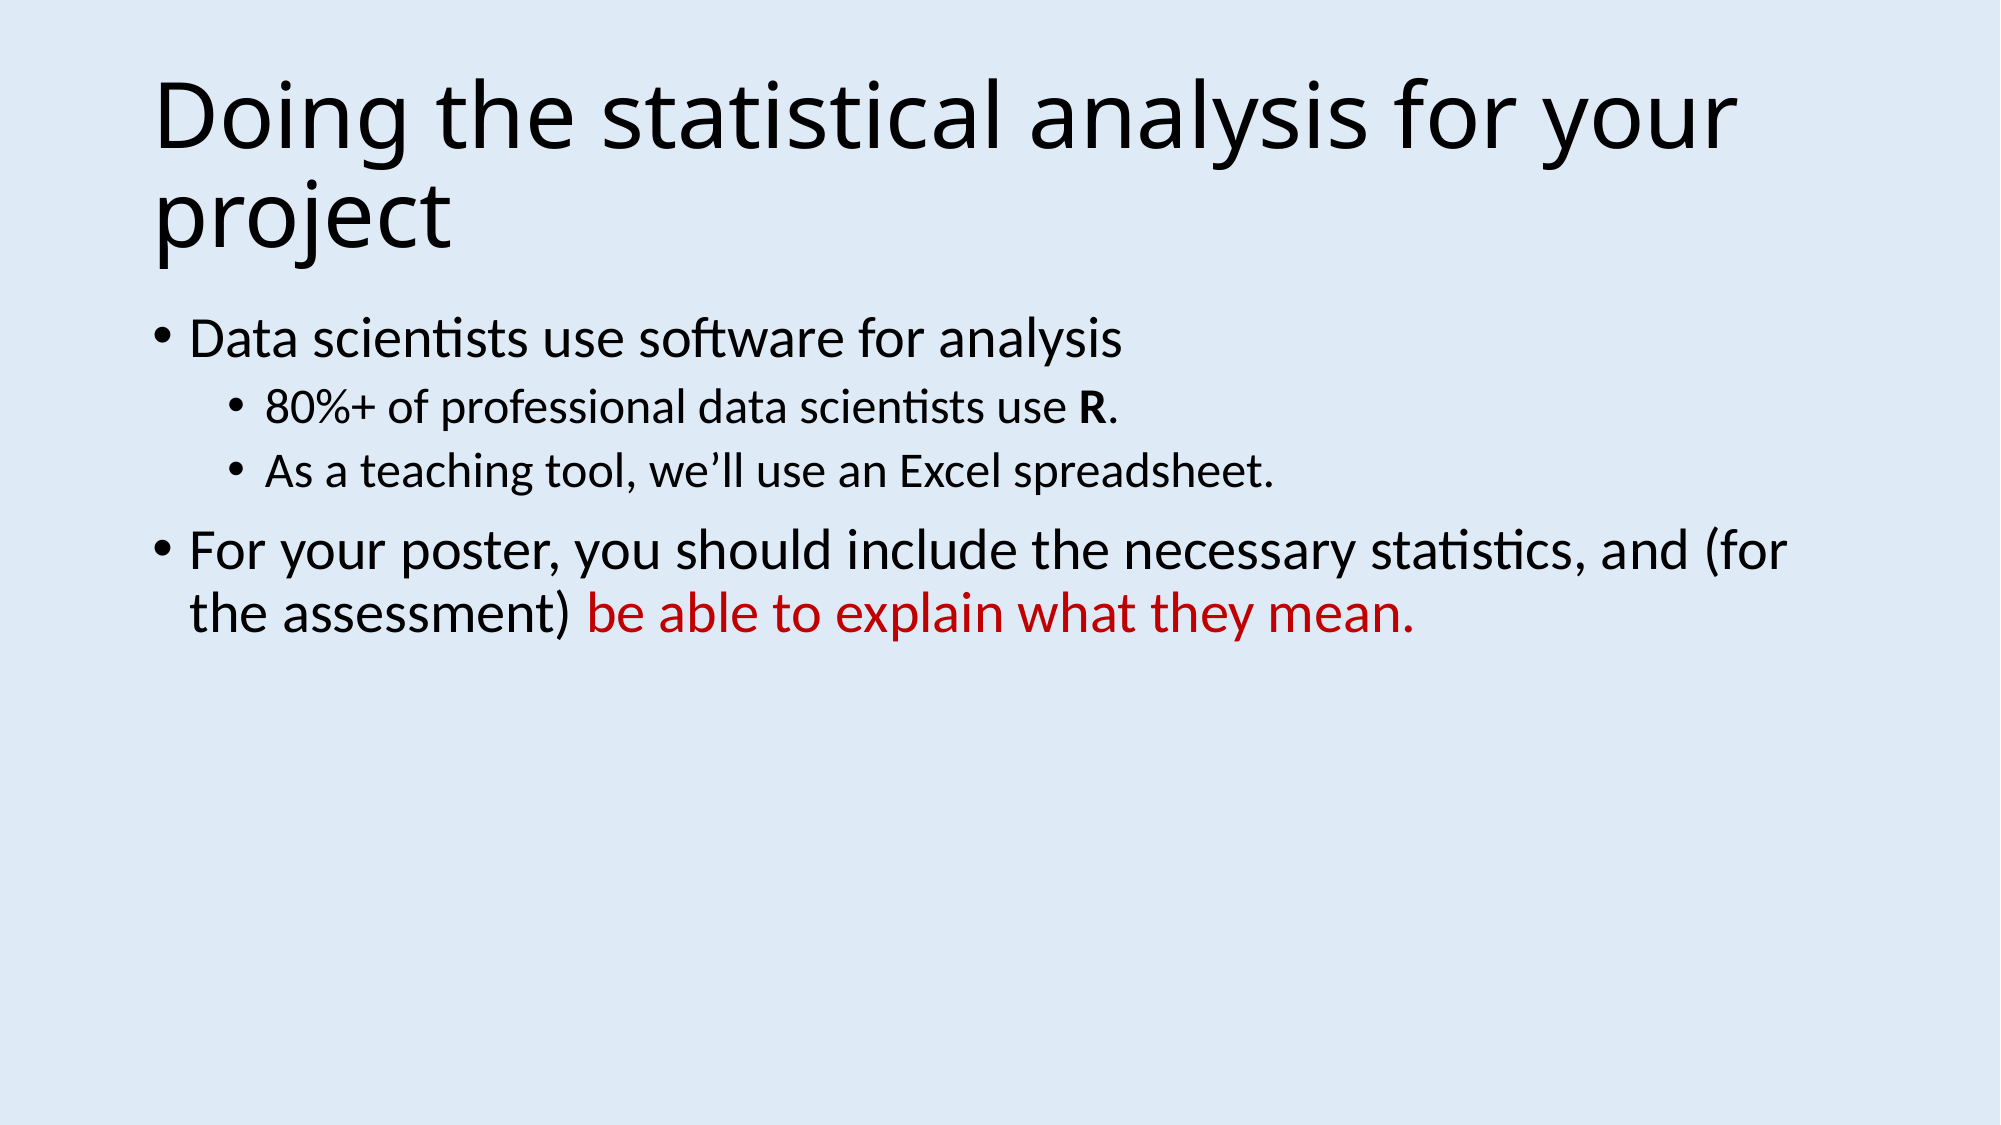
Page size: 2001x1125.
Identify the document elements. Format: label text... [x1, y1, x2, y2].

title Doing the statistical analysis for your project [137, 59, 1863, 278]
list Data scientists use software for analysis 80%+ of professional data scientists use R. As a teaching tool, we’ll use an Excel spreadsheet. For your poster, you should include the necessary statistics, and (for the assessment) be able to explain what they mean. [137, 299, 1863, 1014]
